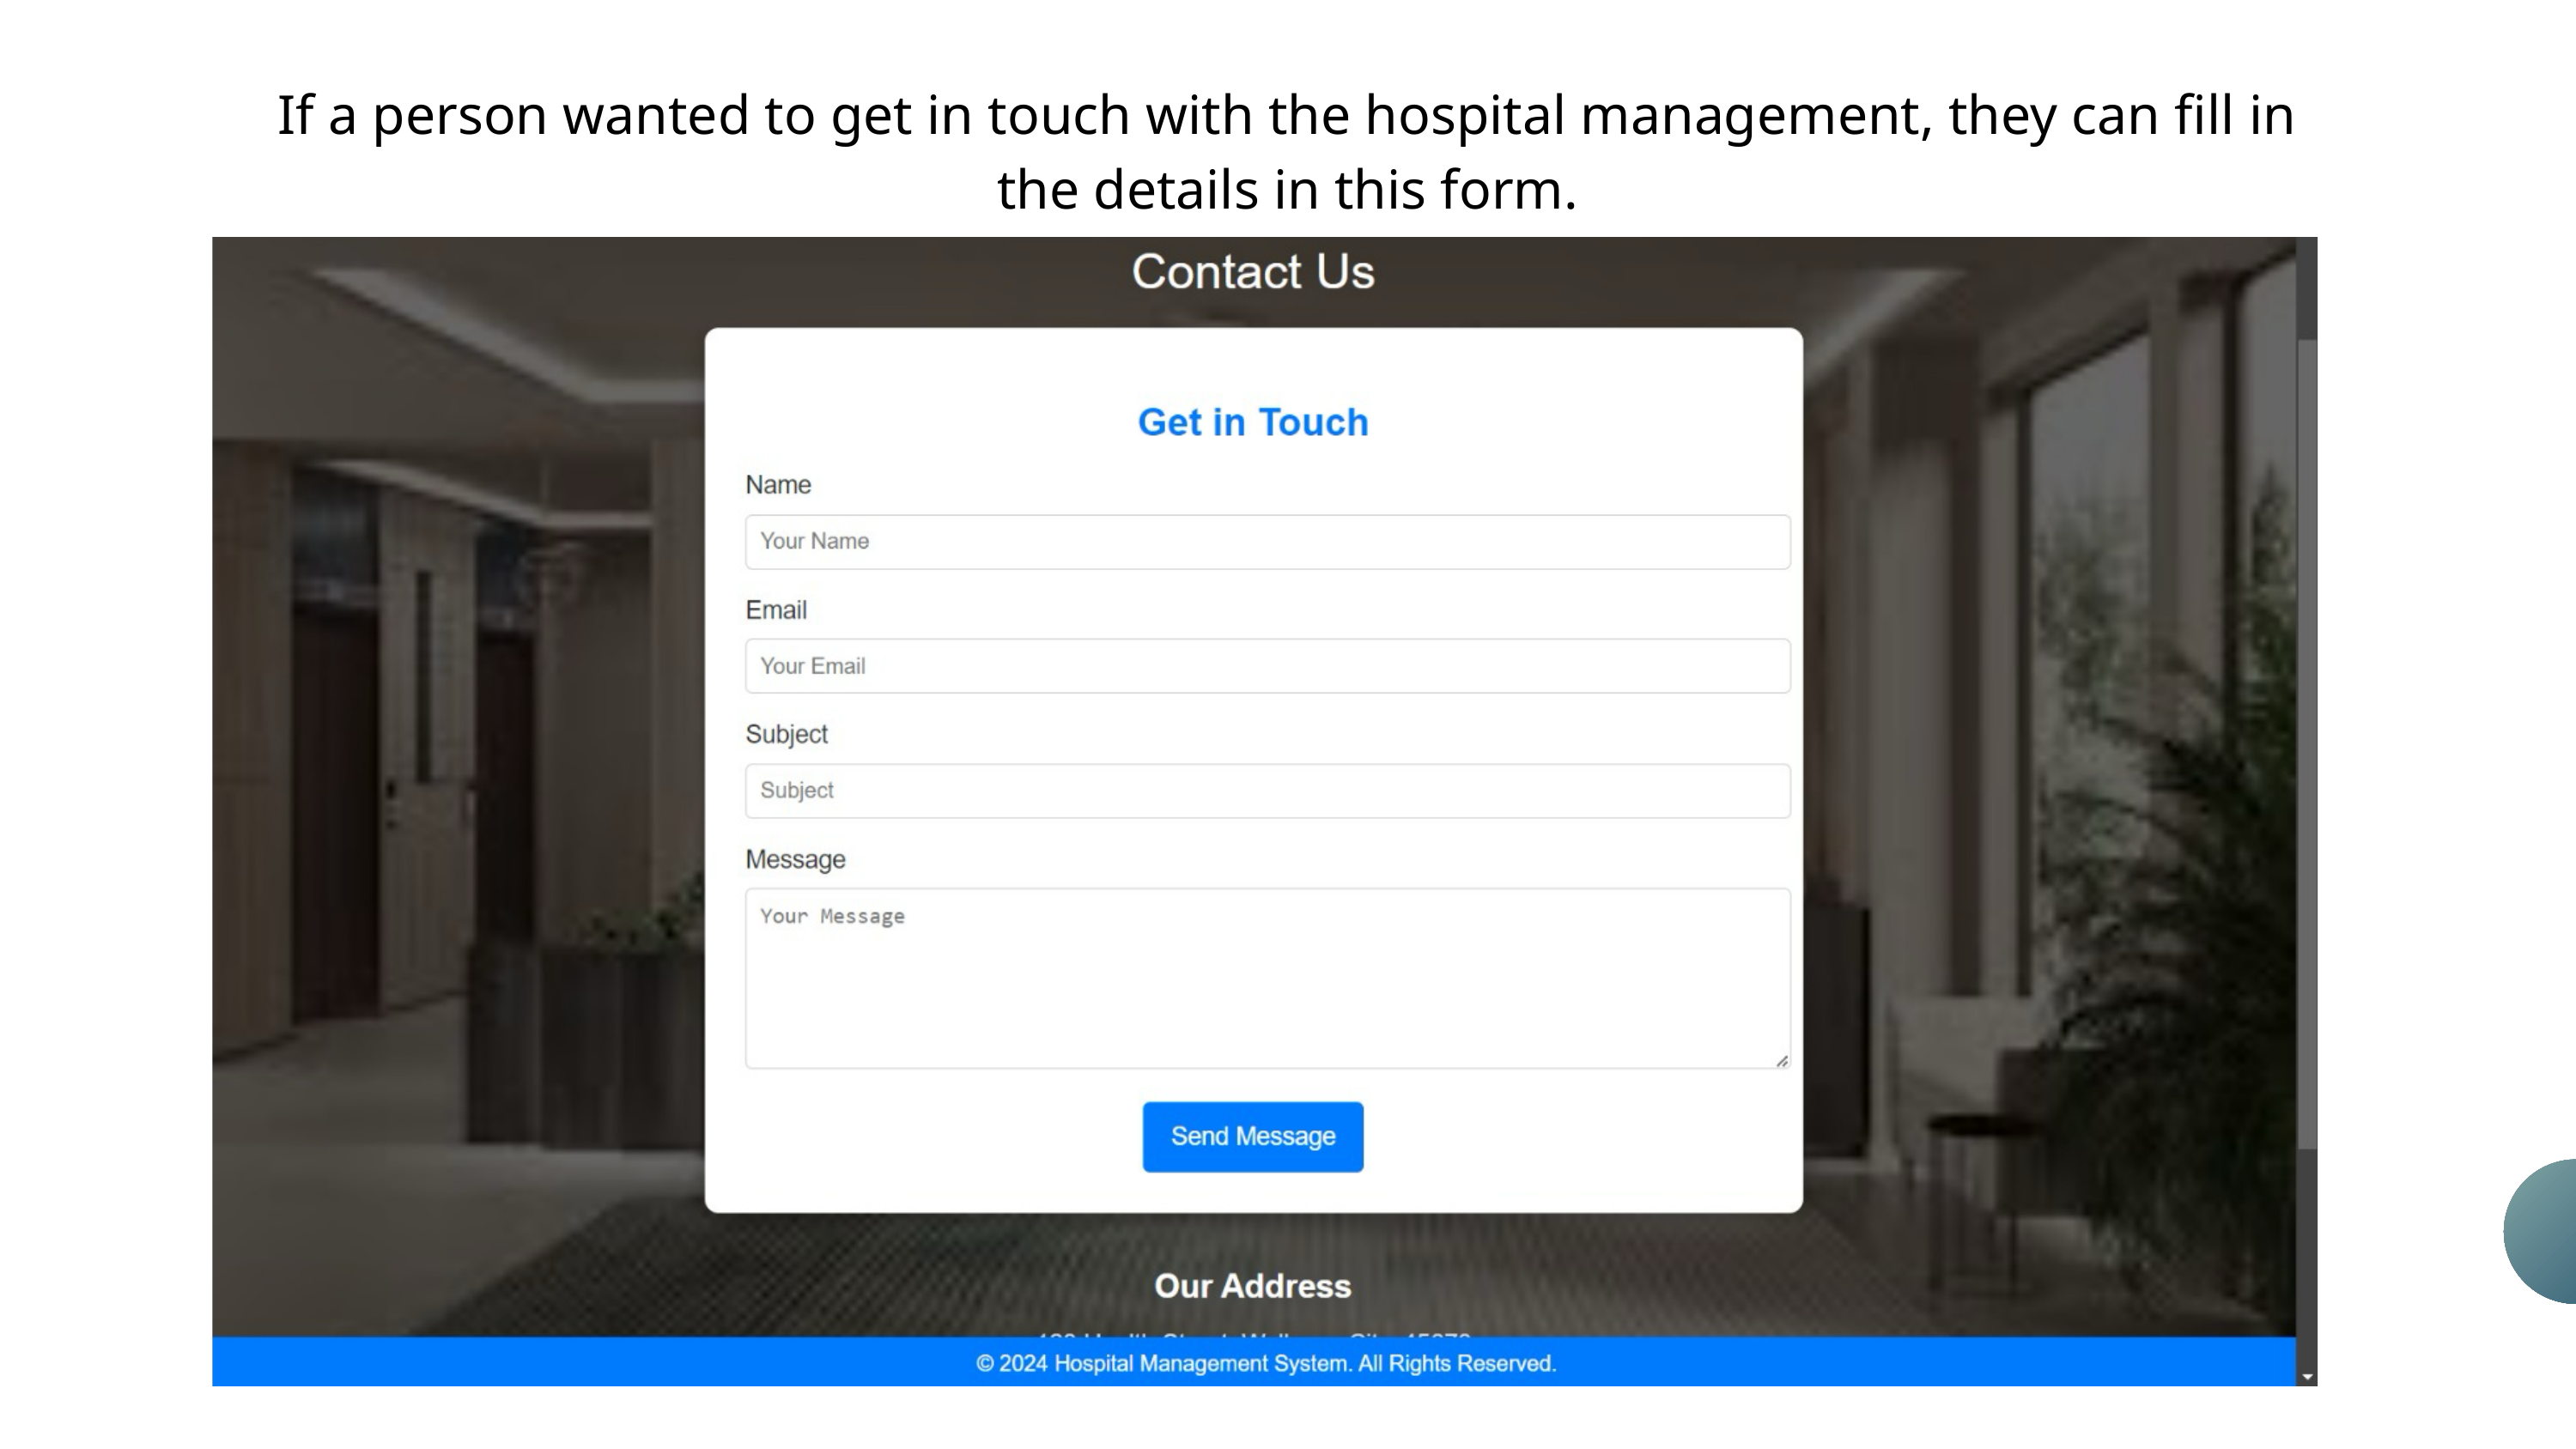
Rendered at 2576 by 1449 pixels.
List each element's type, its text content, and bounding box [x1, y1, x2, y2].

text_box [2503, 1159, 2576, 1304]
text_box [212, 237, 2318, 1386]
text_box If a person wanted to get in touch with the hospital management, they can fill in the details in this form. [243, 70, 2333, 221]
